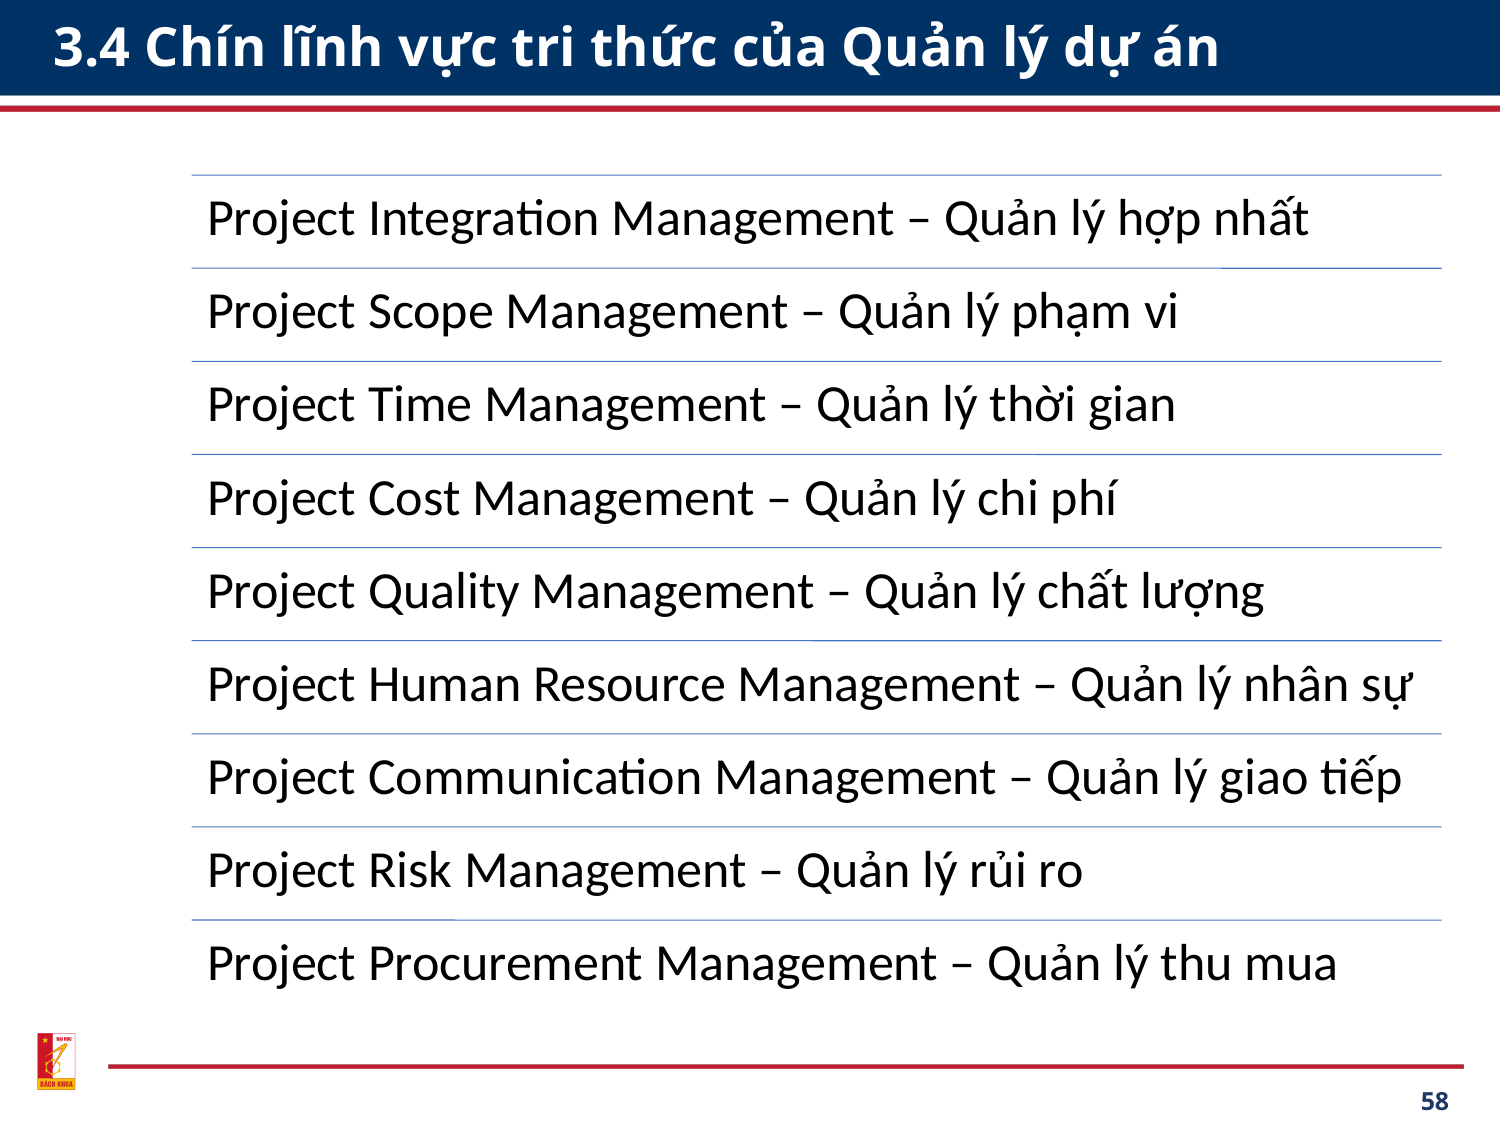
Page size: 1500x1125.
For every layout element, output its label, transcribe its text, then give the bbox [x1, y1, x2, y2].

title 3.4 Chín lĩnh vực tri thức của Quản lý dự án [38, 12, 1462, 87]
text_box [191, 174, 1442, 1014]
picture [0, 0, 1500, 1125]
slide_number 58 [1126, 1078, 1464, 1125]
